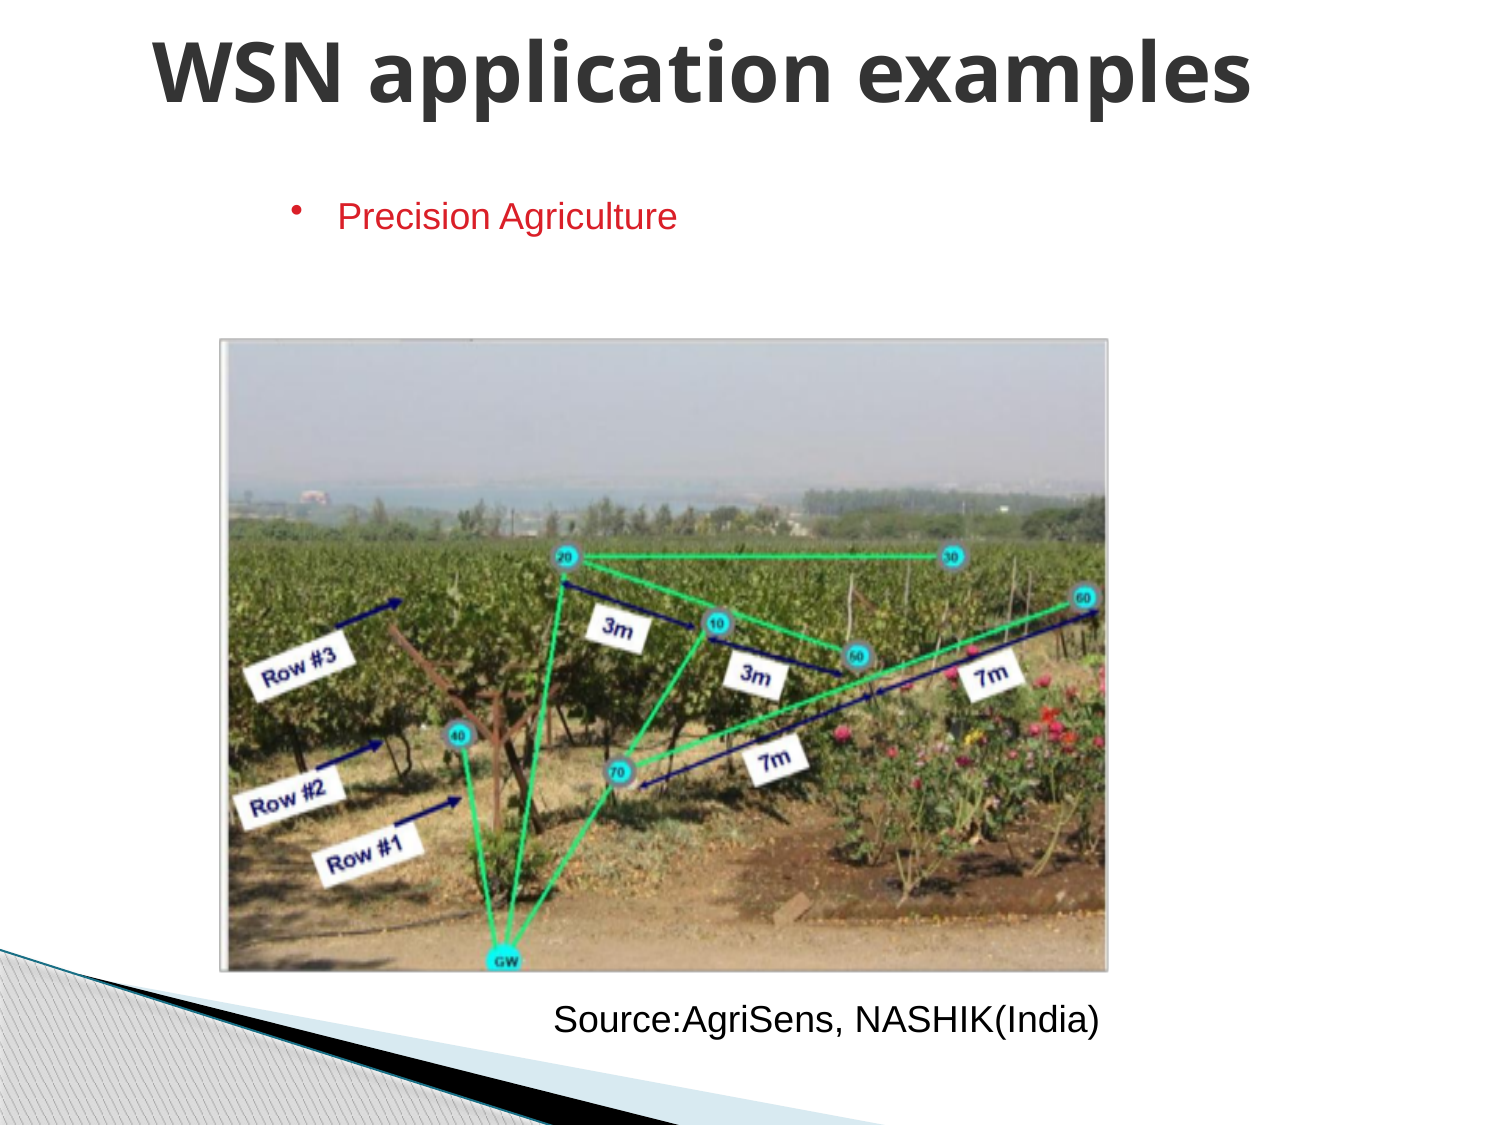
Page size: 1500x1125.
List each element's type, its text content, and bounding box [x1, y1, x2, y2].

text_box WSN application examples [137, 2, 1497, 137]
picture [218, 337, 1110, 975]
text_box Precision Agriculture [53, 184, 916, 245]
text_box Source:AgriSens, NASHIK(India) [194, 987, 1459, 1048]
